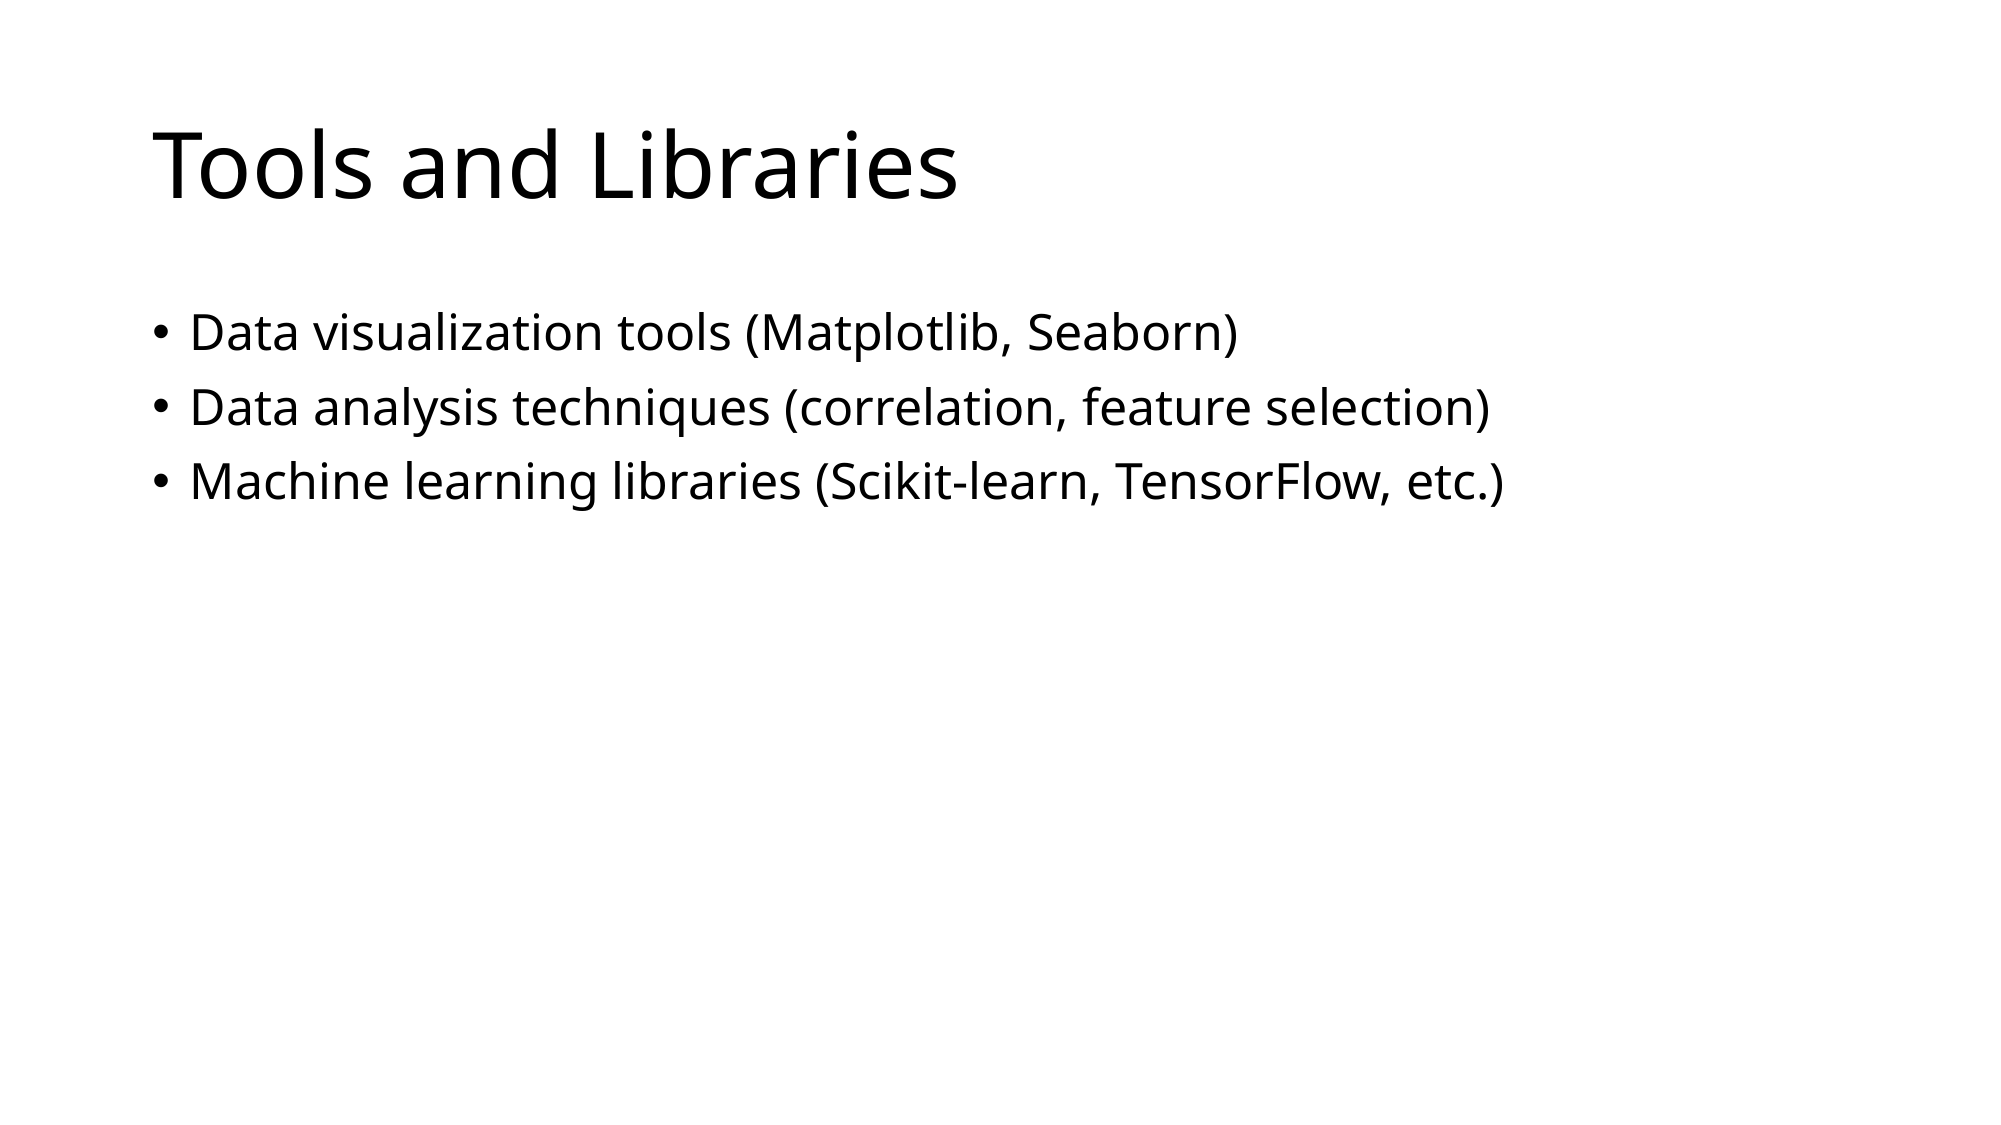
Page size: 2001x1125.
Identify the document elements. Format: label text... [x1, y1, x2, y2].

title Tools and Libraries [137, 59, 1863, 278]
list Data visualization tools (Matplotlib, Seaborn) Data analysis techniques (correlation, feature selection) Machine learning libraries (Scikit-learn, TensorFlow, etc.) [137, 299, 1863, 1014]
